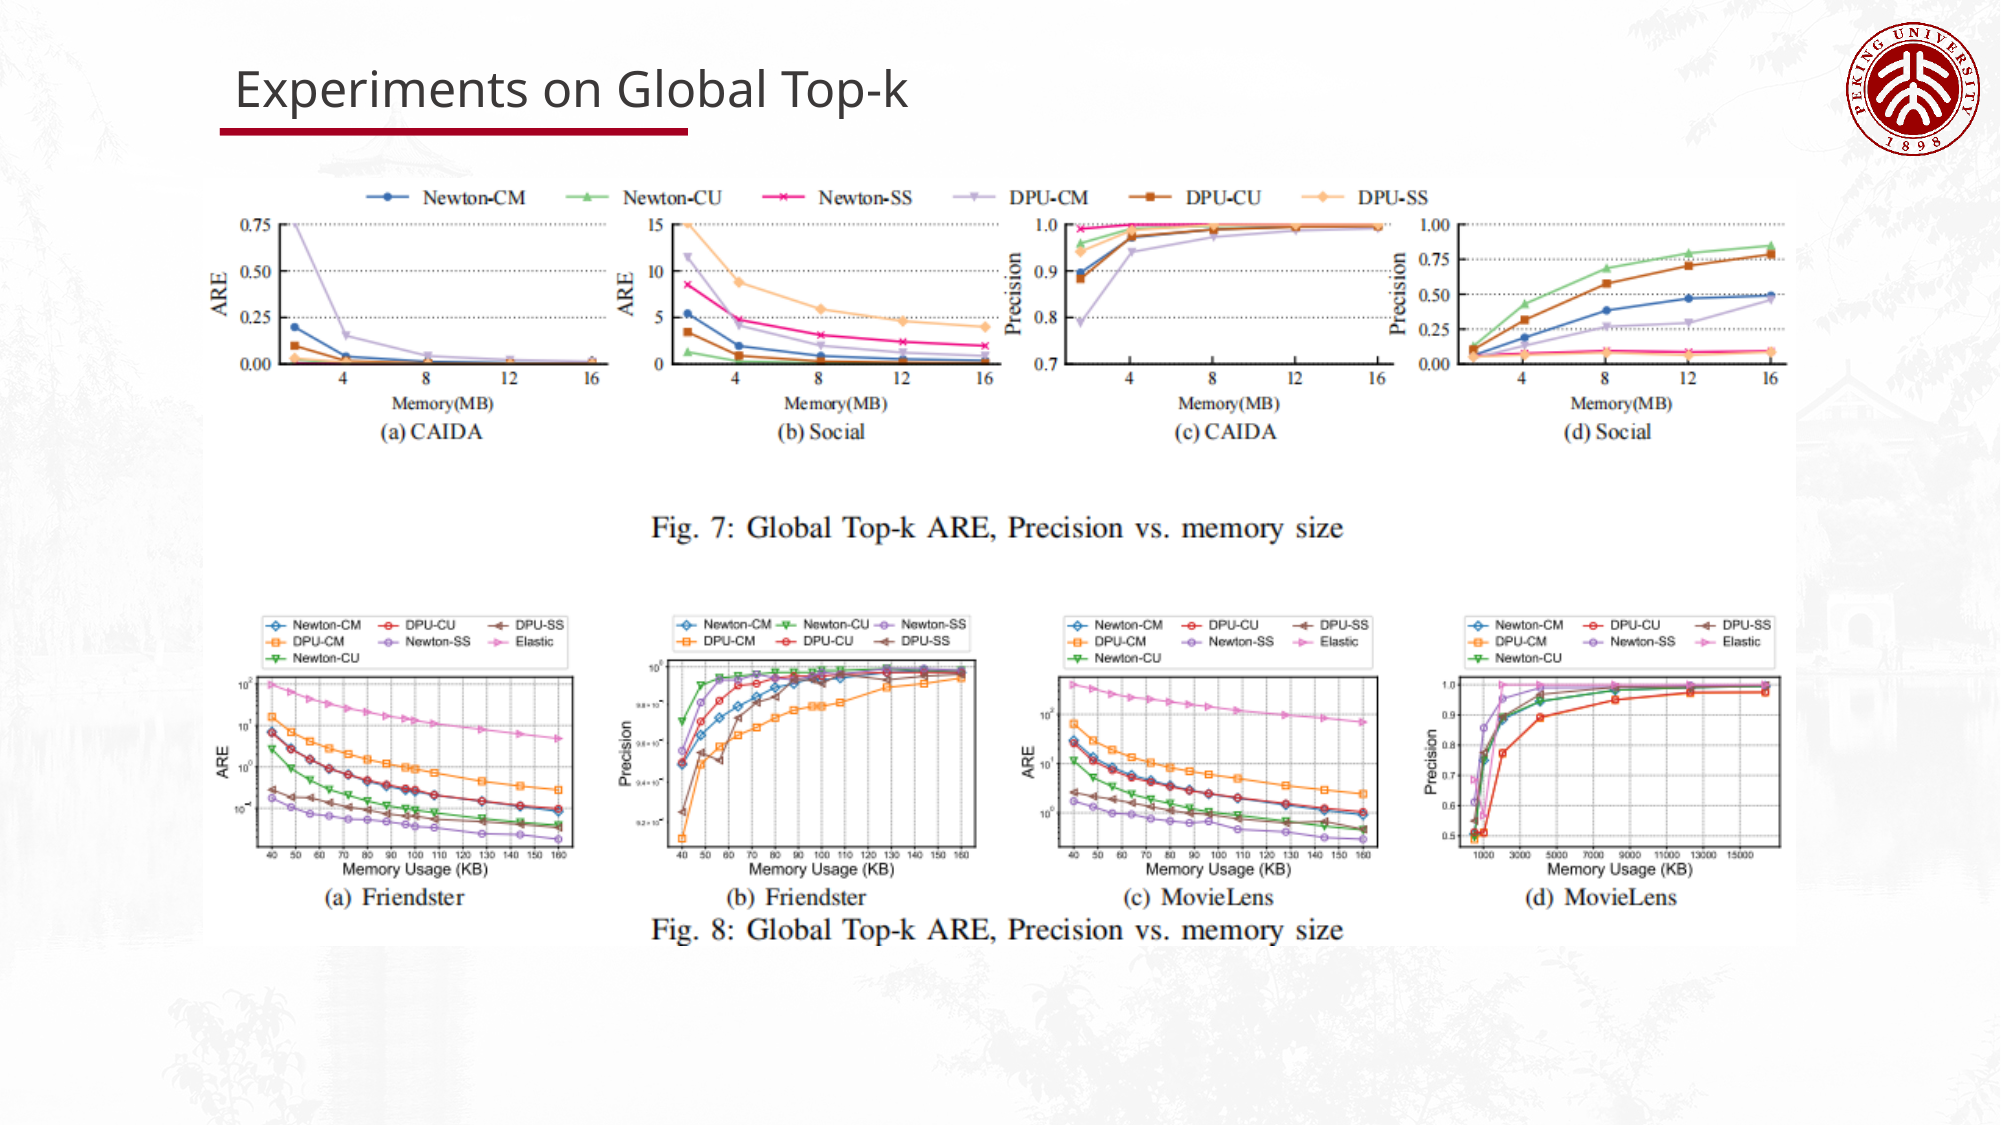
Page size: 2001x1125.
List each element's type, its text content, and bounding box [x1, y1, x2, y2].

text_box [219, 127, 689, 137]
picture [0, 0, 2001, 1125]
text_box Experiments on Global Top-k [219, 50, 1269, 126]
